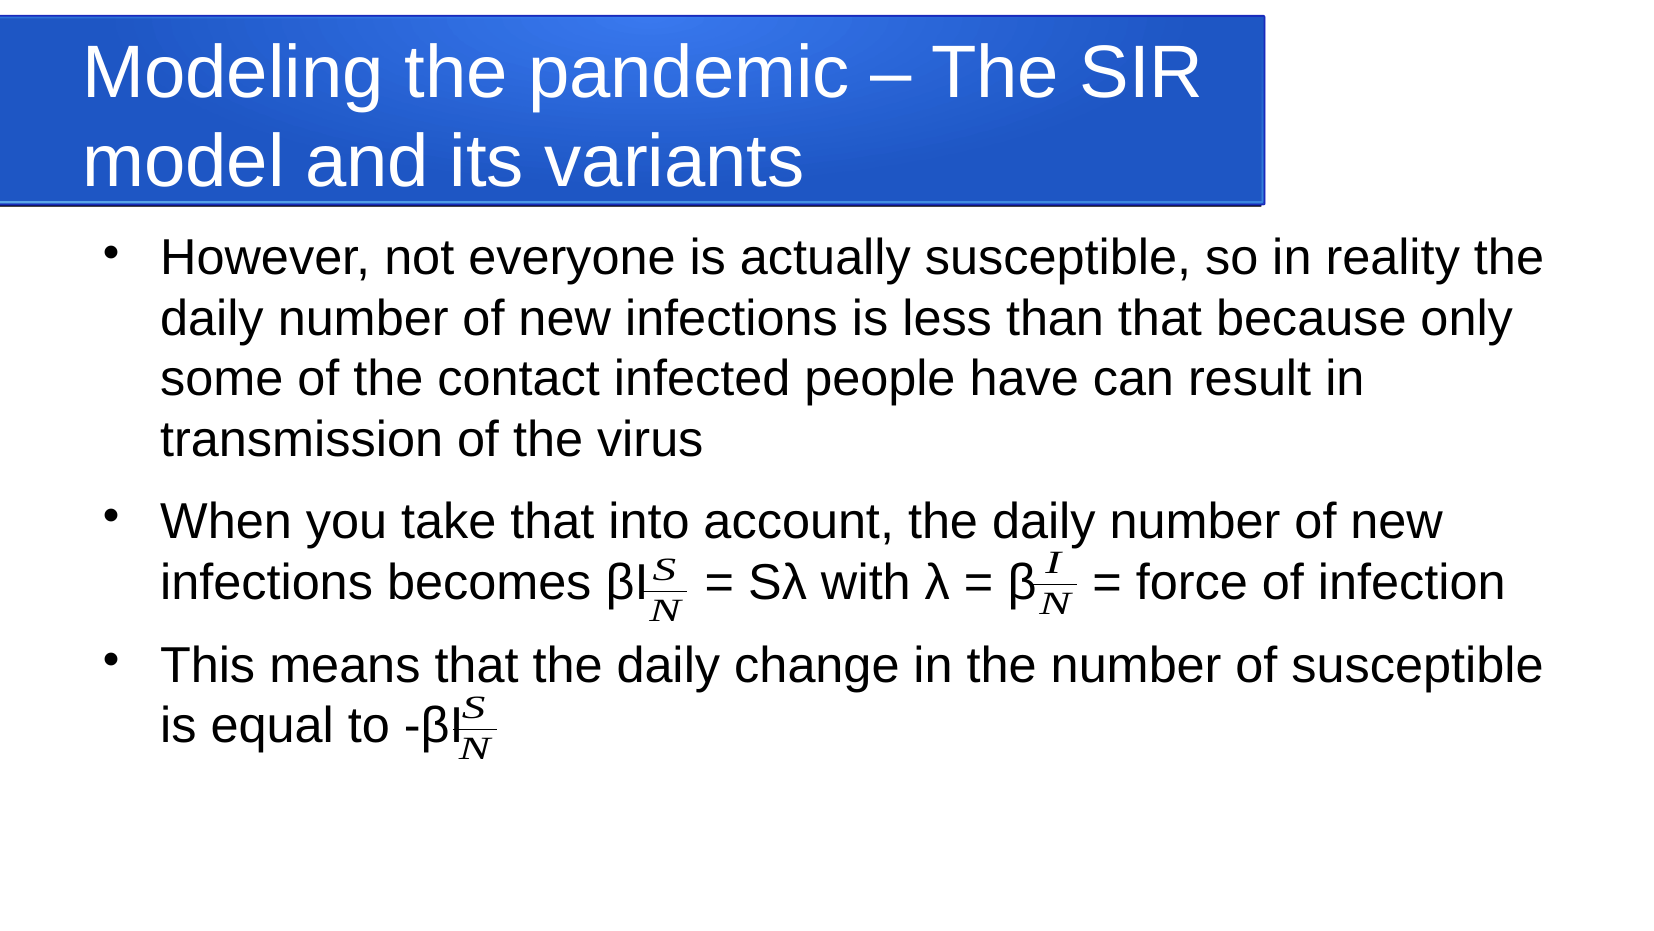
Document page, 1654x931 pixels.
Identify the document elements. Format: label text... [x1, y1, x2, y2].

text_box However, not everyone is actually susceptible, so in reality the daily number of new infections is less than that because only some of the contact infected people have can result in transmission of the virus When you take that into account, the daily number of new infections becomes βI = Sλ with λ = β = force of infection This means that the daily change in the number of susceptible is equal to -βI [82, 224, 1571, 763]
text_box Modeling the pandemic – The SIR model and its variants [82, 23, 1234, 202]
picture [0, 13, 1269, 211]
